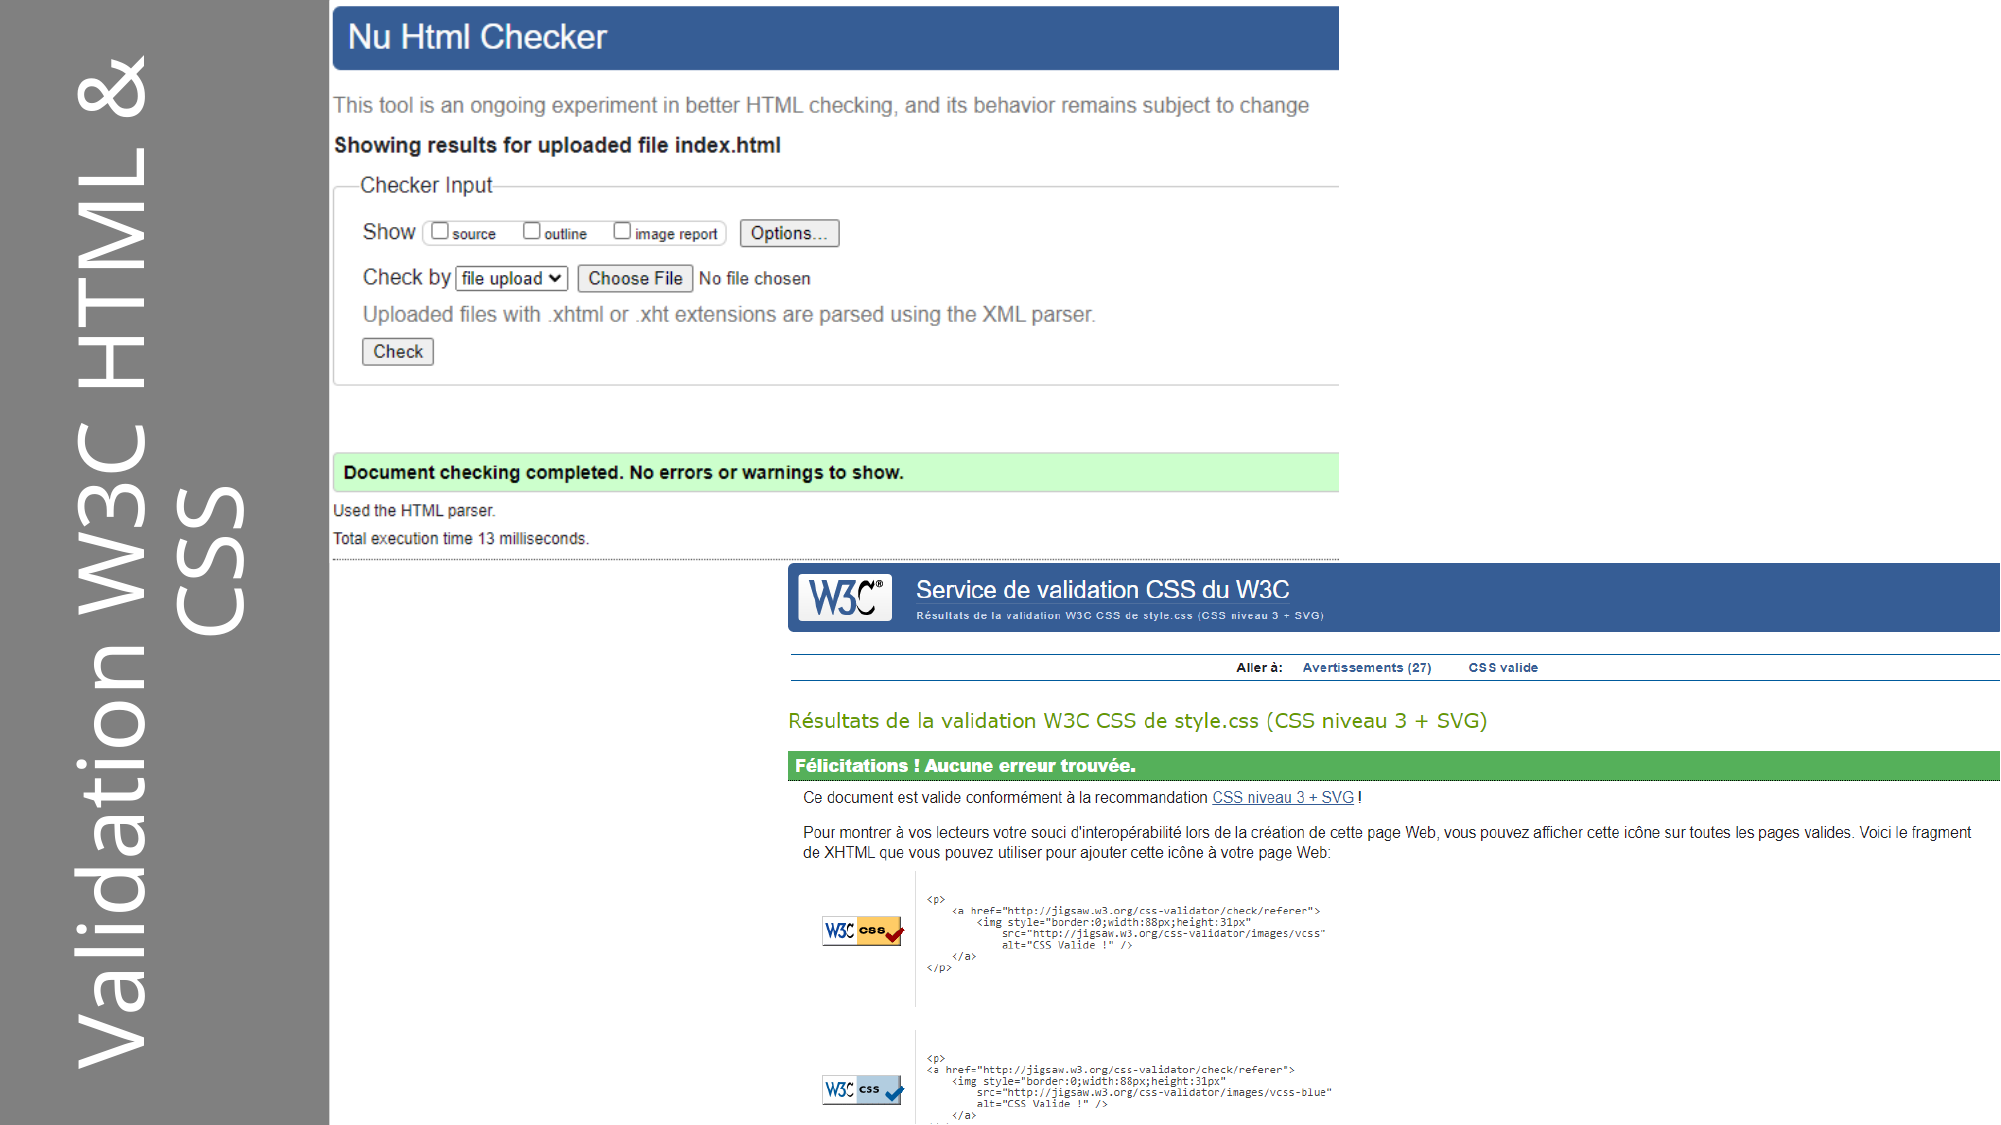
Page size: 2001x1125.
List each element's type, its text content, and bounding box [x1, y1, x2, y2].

title Validation W3C HTML & CSS [0, 0, 330, 1125]
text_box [329, 1, 1339, 563]
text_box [781, 562, 2000, 1124]
